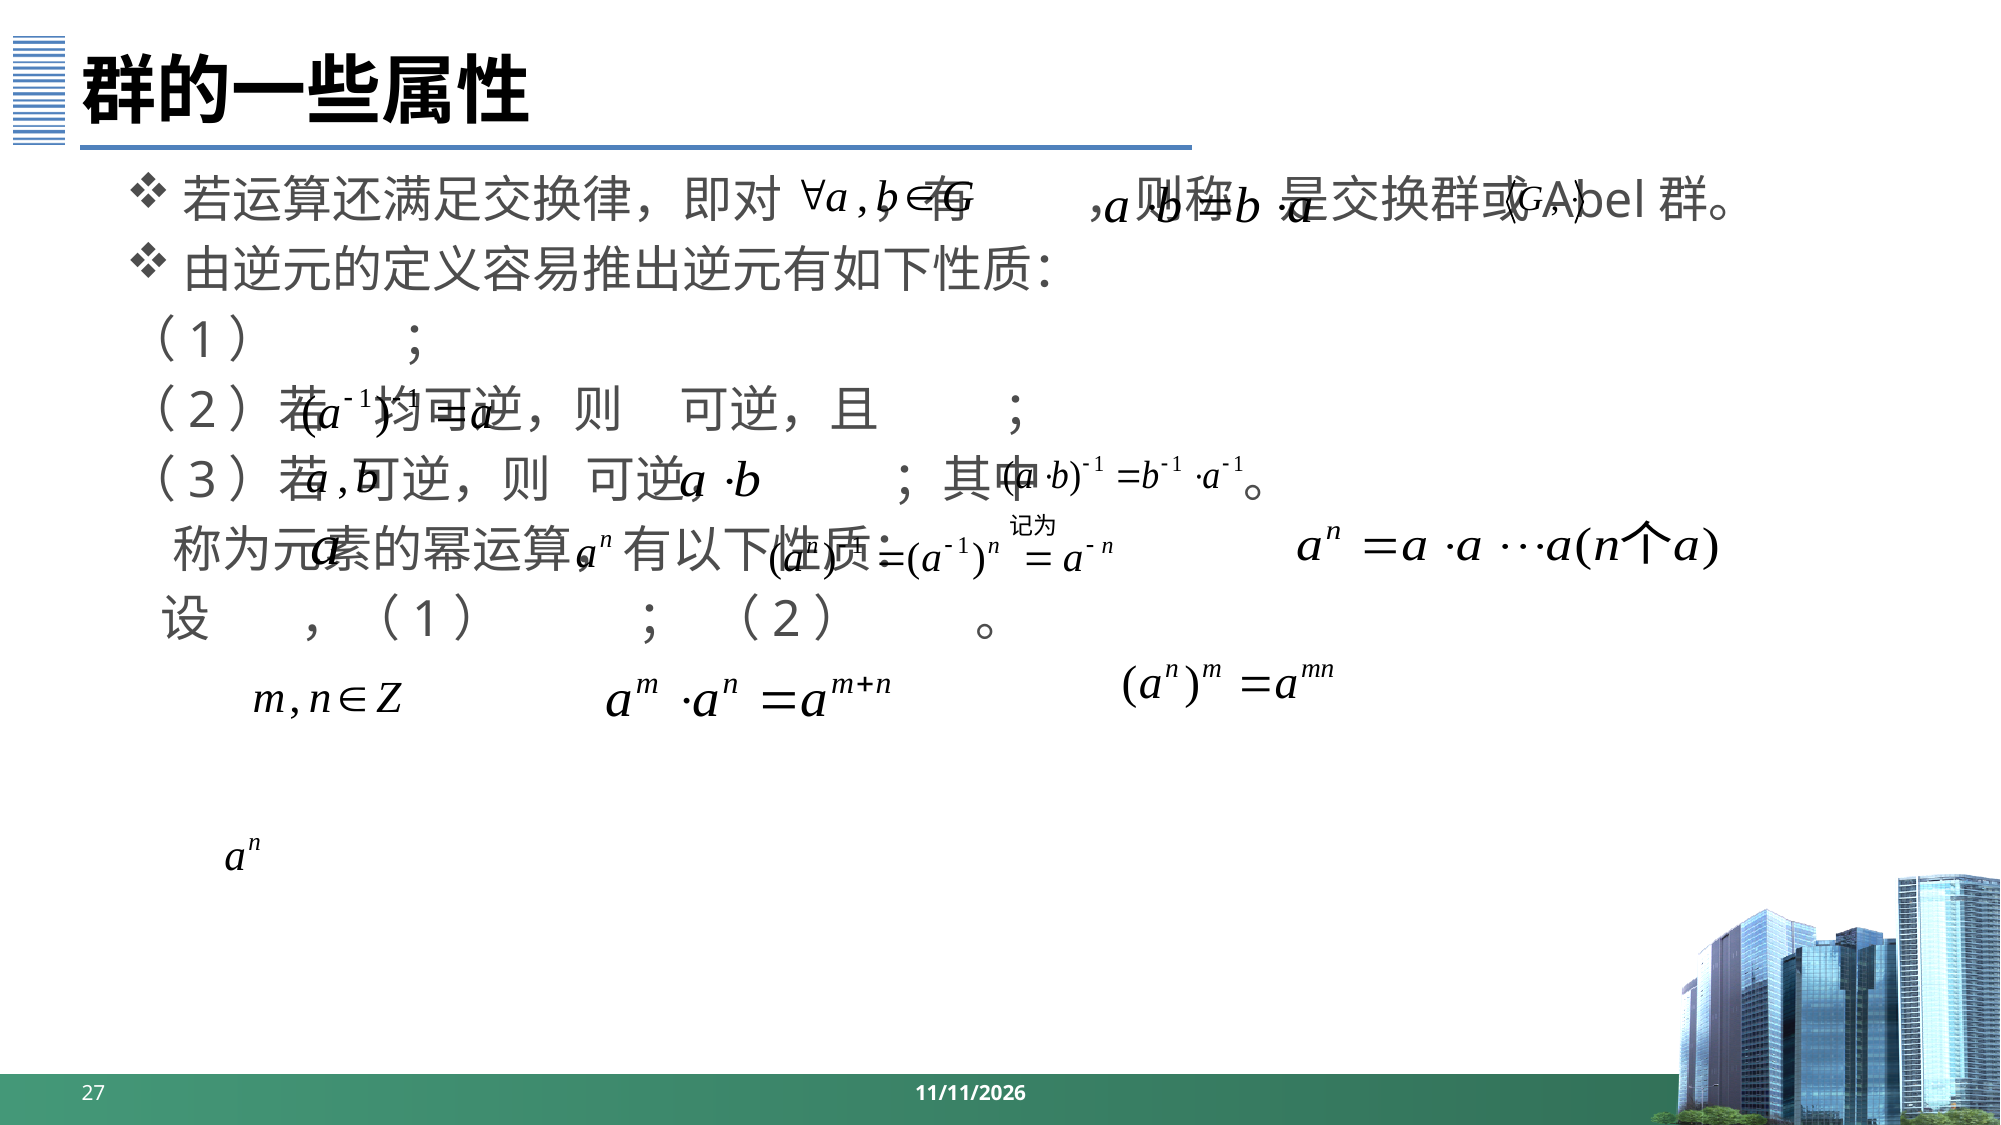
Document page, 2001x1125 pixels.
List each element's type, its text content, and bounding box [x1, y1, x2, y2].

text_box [596, 658, 901, 731]
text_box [217, 822, 269, 882]
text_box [1499, 171, 1594, 232]
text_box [301, 525, 354, 579]
picture [13, 36, 66, 145]
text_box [1095, 175, 1326, 236]
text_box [568, 519, 620, 579]
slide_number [900, 1072, 1367, 1113]
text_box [294, 377, 502, 449]
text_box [997, 445, 1250, 506]
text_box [1287, 508, 1732, 581]
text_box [245, 671, 417, 732]
text_box 若运算还满足交换律，即对 ，有 ，则称 是交换群或Abel群。 由逆元的定义容易推出逆元有如下性质： （1） ； （2）若 均可逆，则 可逆，且 ； （3）若 可逆，则 可逆， ；其中 。 称为元素的幂运算，有以下性质： 设 ，（1） ； （2） 。 [111, 159, 1898, 894]
title 群的一些属性 [70, 41, 1650, 134]
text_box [670, 449, 773, 510]
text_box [298, 451, 387, 512]
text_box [1115, 647, 1345, 719]
slide_number 27 [66, 1072, 184, 1113]
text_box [787, 170, 983, 231]
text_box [762, 506, 1122, 590]
